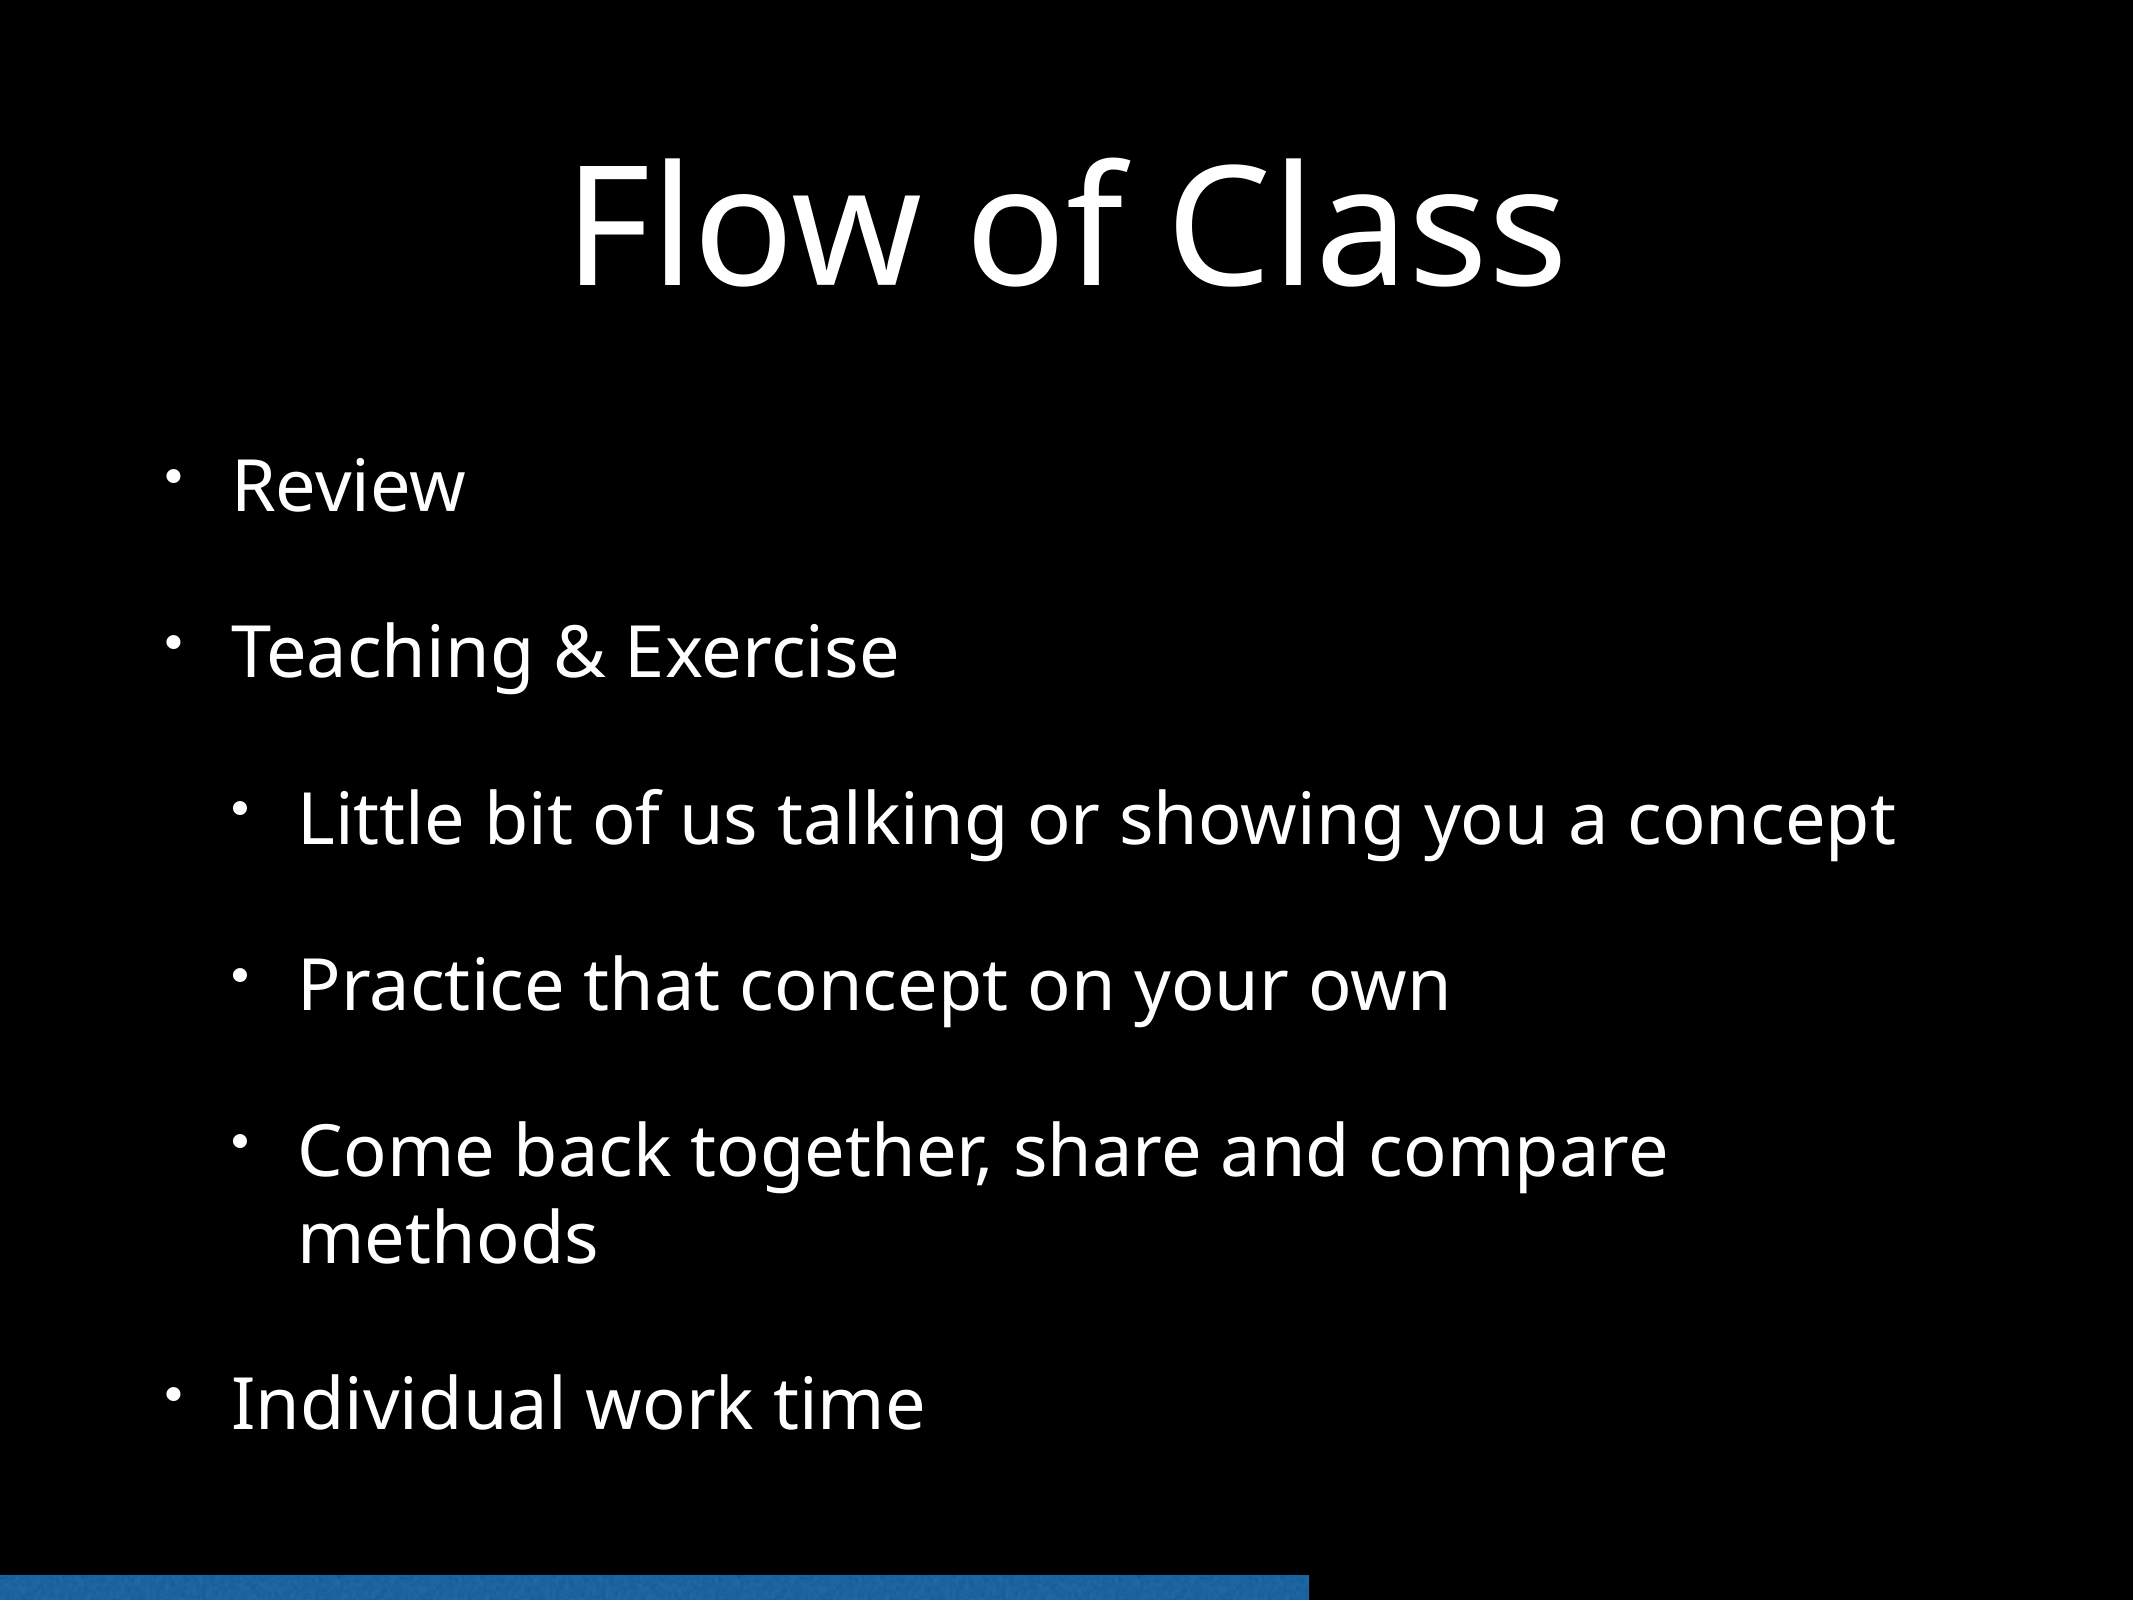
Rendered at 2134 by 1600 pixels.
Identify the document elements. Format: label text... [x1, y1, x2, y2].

list Review Teaching & Exercise Little bit of us talking or showing you a concept Practice that concept on your own Come back together, share and compare methods Individual work time [155, 425, 1978, 1458]
title Flow of Class [155, 41, 1978, 397]
text_box [0, 1575, 1310, 1600]
